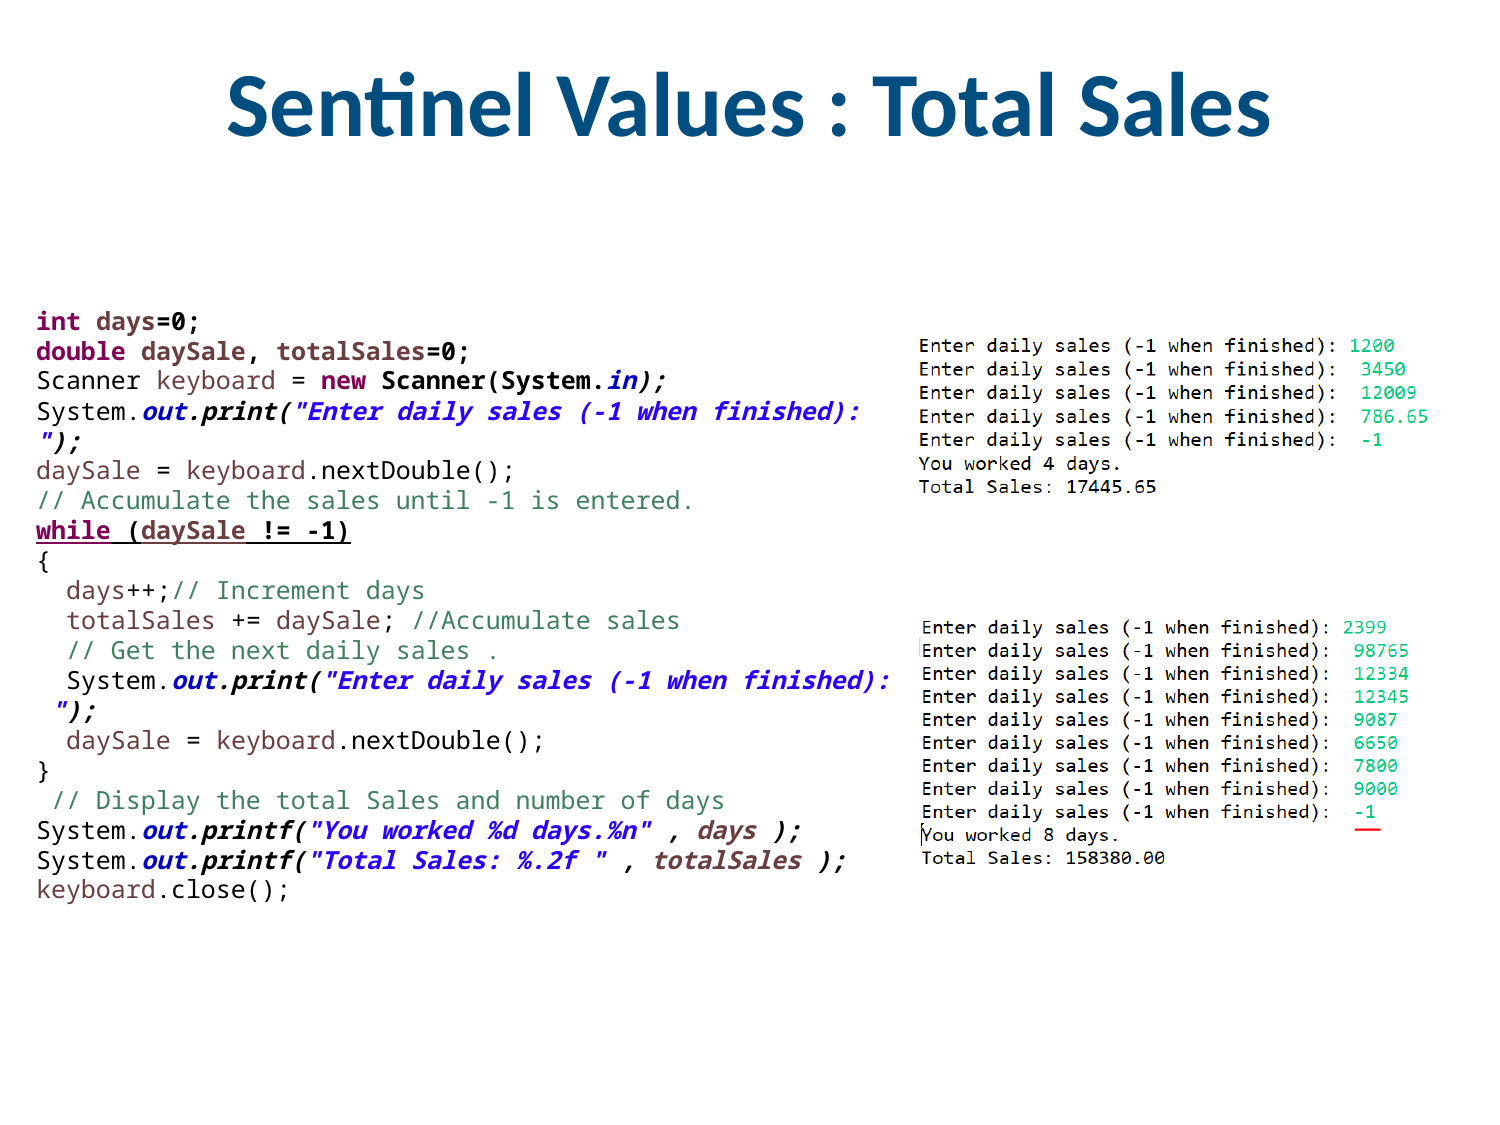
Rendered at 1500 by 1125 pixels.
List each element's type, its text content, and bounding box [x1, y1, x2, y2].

picture [918, 334, 1442, 520]
picture [918, 616, 1442, 905]
title Sentinel Values : Total Sales [75, 24, 1425, 175]
text_box int days=0; double daySale, totalSales=0; Scanner keyboard = new Scanner(System.in); System.out.print("Enter daily sales (-1 when finished): "); daySale = keyboard.nextDouble(); // Accumulate the sales until -1 is entered. while (daySale != -1) { days++;// Increment days totalSales += daySale; //Accumulate sales // Get the next daily sales . System.out.print("Enter daily sales (-1 when finished): "); daySale = keyboard.nextDouble(); } // Display the total Sales and number of days System.out.printf("You worked %d days.%n" , days ); System.out.printf("Total Sales: %.2f " , totalSales ); keyboard.close(); [21, 297, 920, 912]
